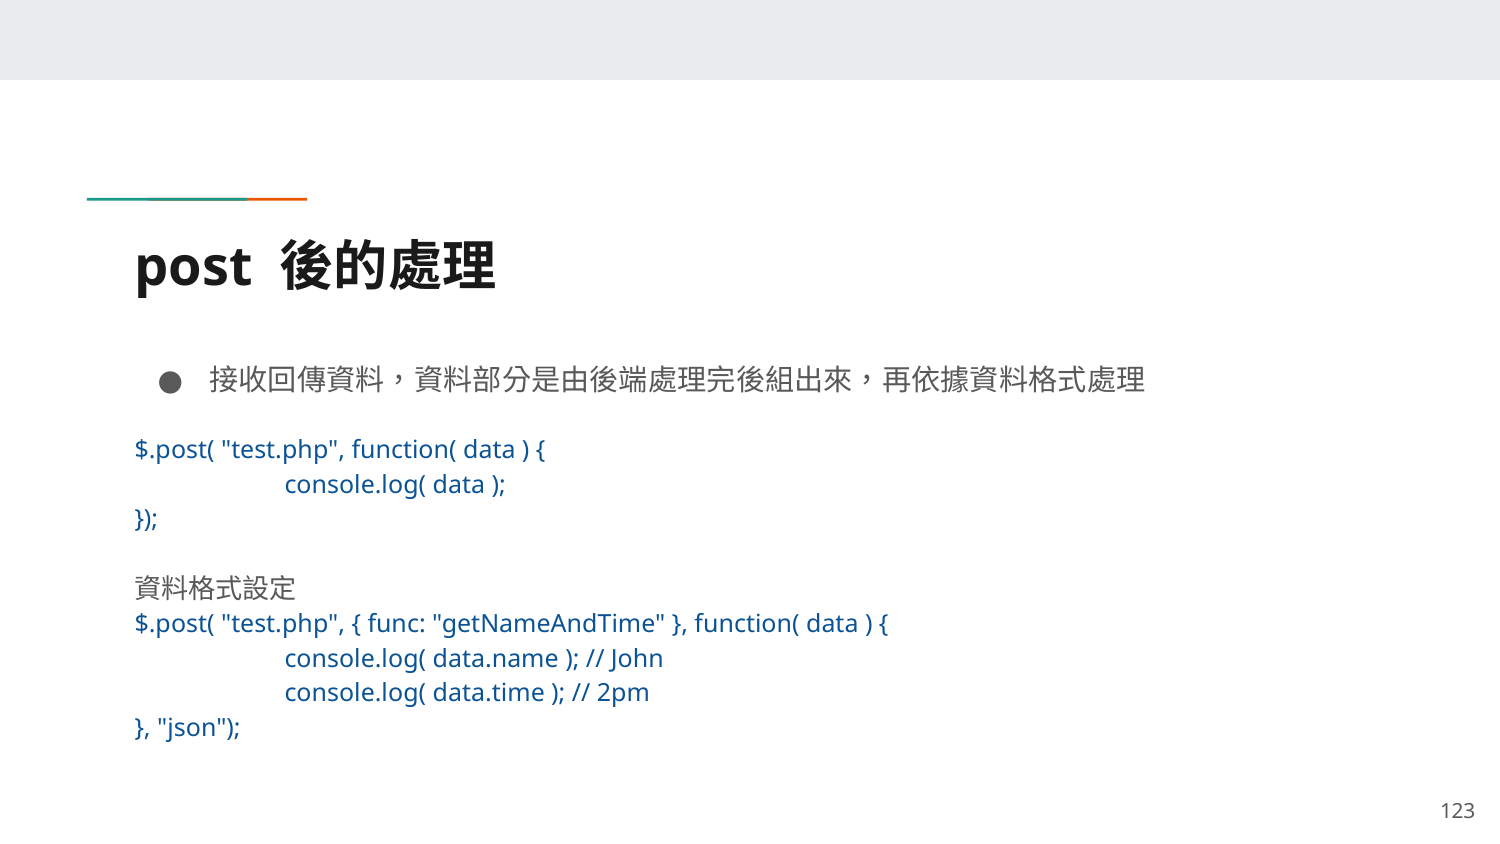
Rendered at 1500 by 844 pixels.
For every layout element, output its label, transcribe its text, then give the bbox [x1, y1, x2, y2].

slide_number ‹#› [1400, 779, 1491, 844]
list 接收回傳資料，資料部分是由後端處理完後組出來，再依據資料格式處理 $.post( "test.php", function( data ) { console.log( data ); }); 資料格式設定 $.post( "test.php", { func: "getNameAndTime" }, function( data ) { console.log( data.name ); // John console.log( data.time ); // 2pm }, "json"); [119, 341, 1381, 795]
title post 後的處理 [119, 216, 1381, 305]
